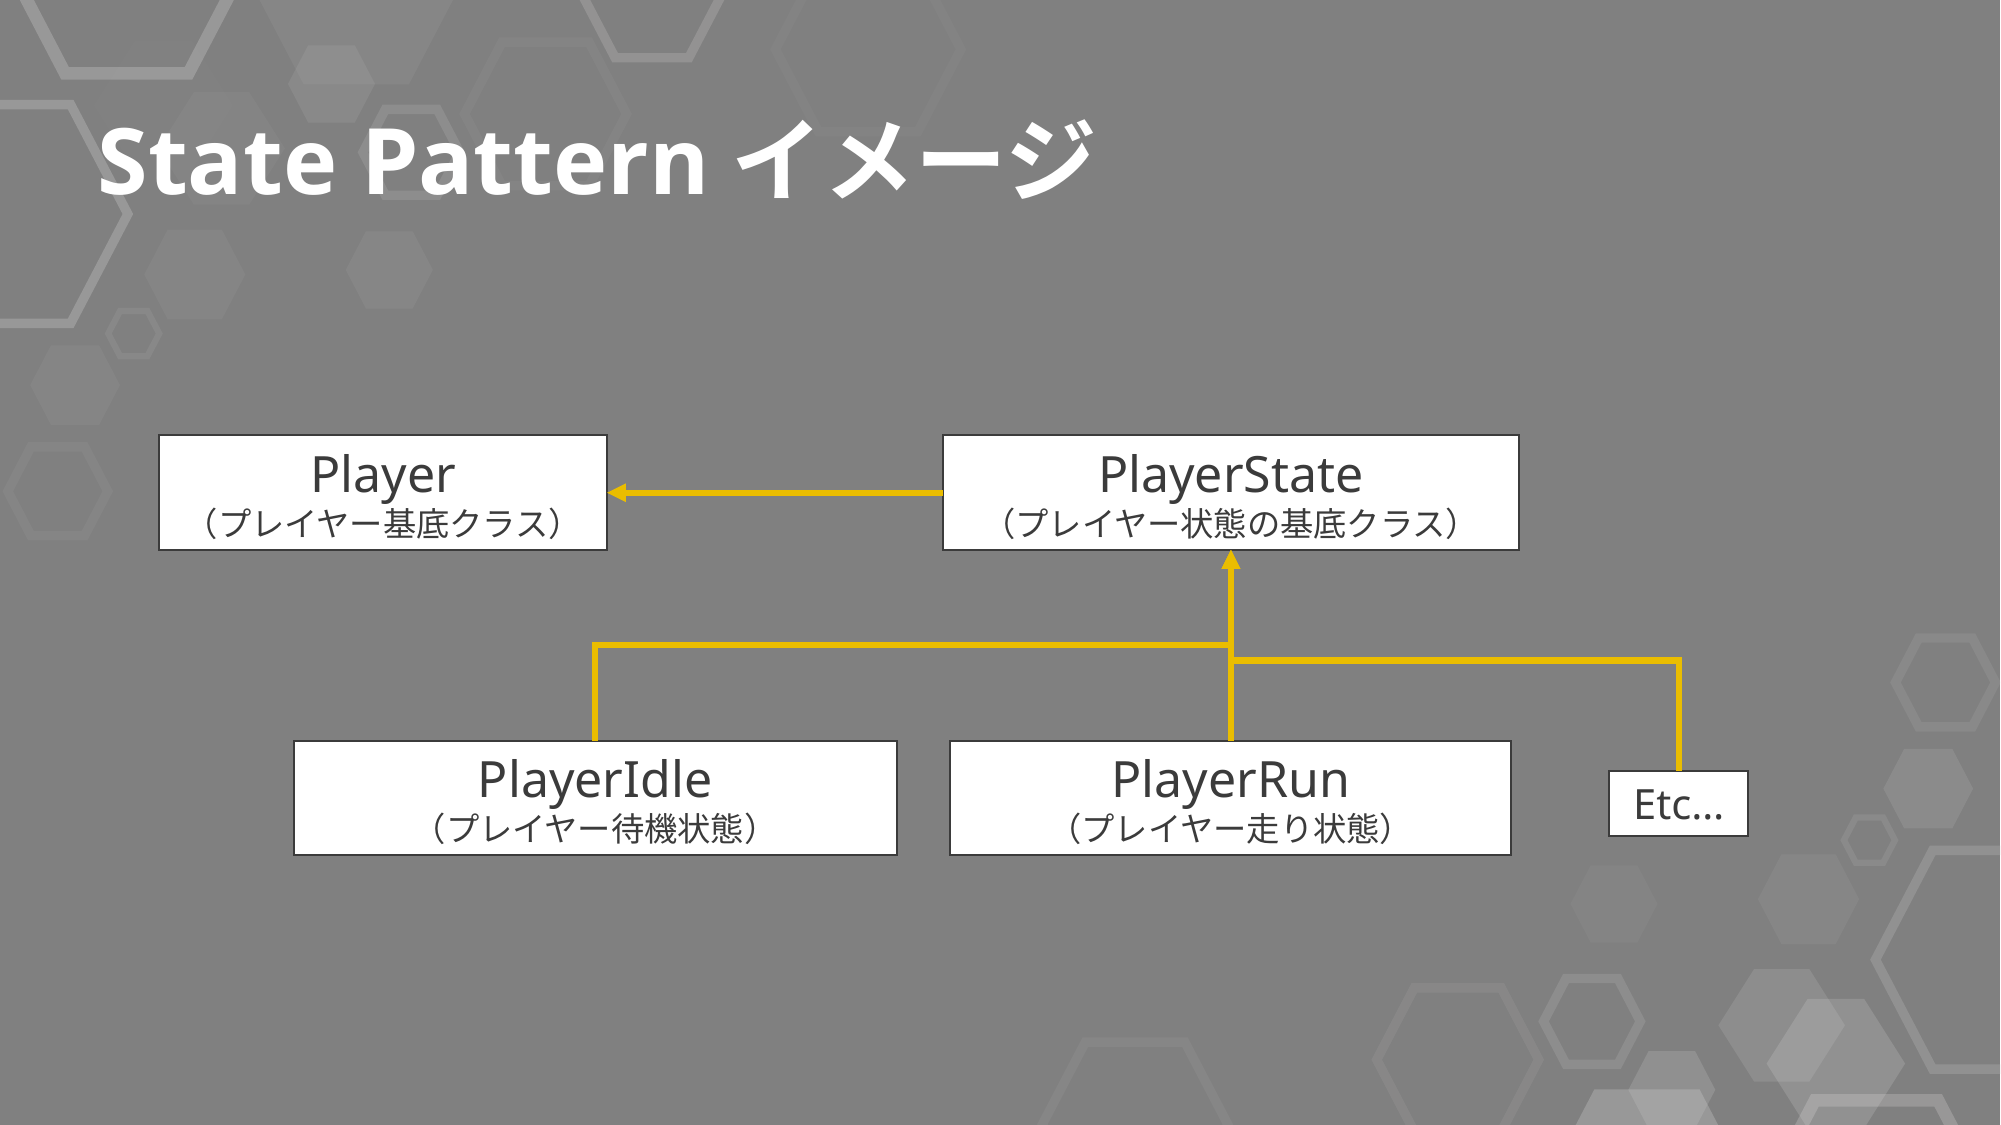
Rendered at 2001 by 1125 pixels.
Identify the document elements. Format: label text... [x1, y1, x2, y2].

text_box PlayerState （プレイヤー状態の基底クラス） [1008, 434, 1520, 551]
text_box PlayerRun （プレイヤー走り状態） [1008, 740, 1345, 856]
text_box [1345, 437, 1565, 886]
text_box State Patternイメージ [82, 95, 1113, 220]
text_box Player （プレイヤー基底クラス） [158, 434, 608, 551]
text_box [818, 328, 1008, 964]
text_box PlayerIdle （プレイヤー待機状態） [293, 740, 818, 856]
text_box Etc… [1608, 770, 1749, 837]
